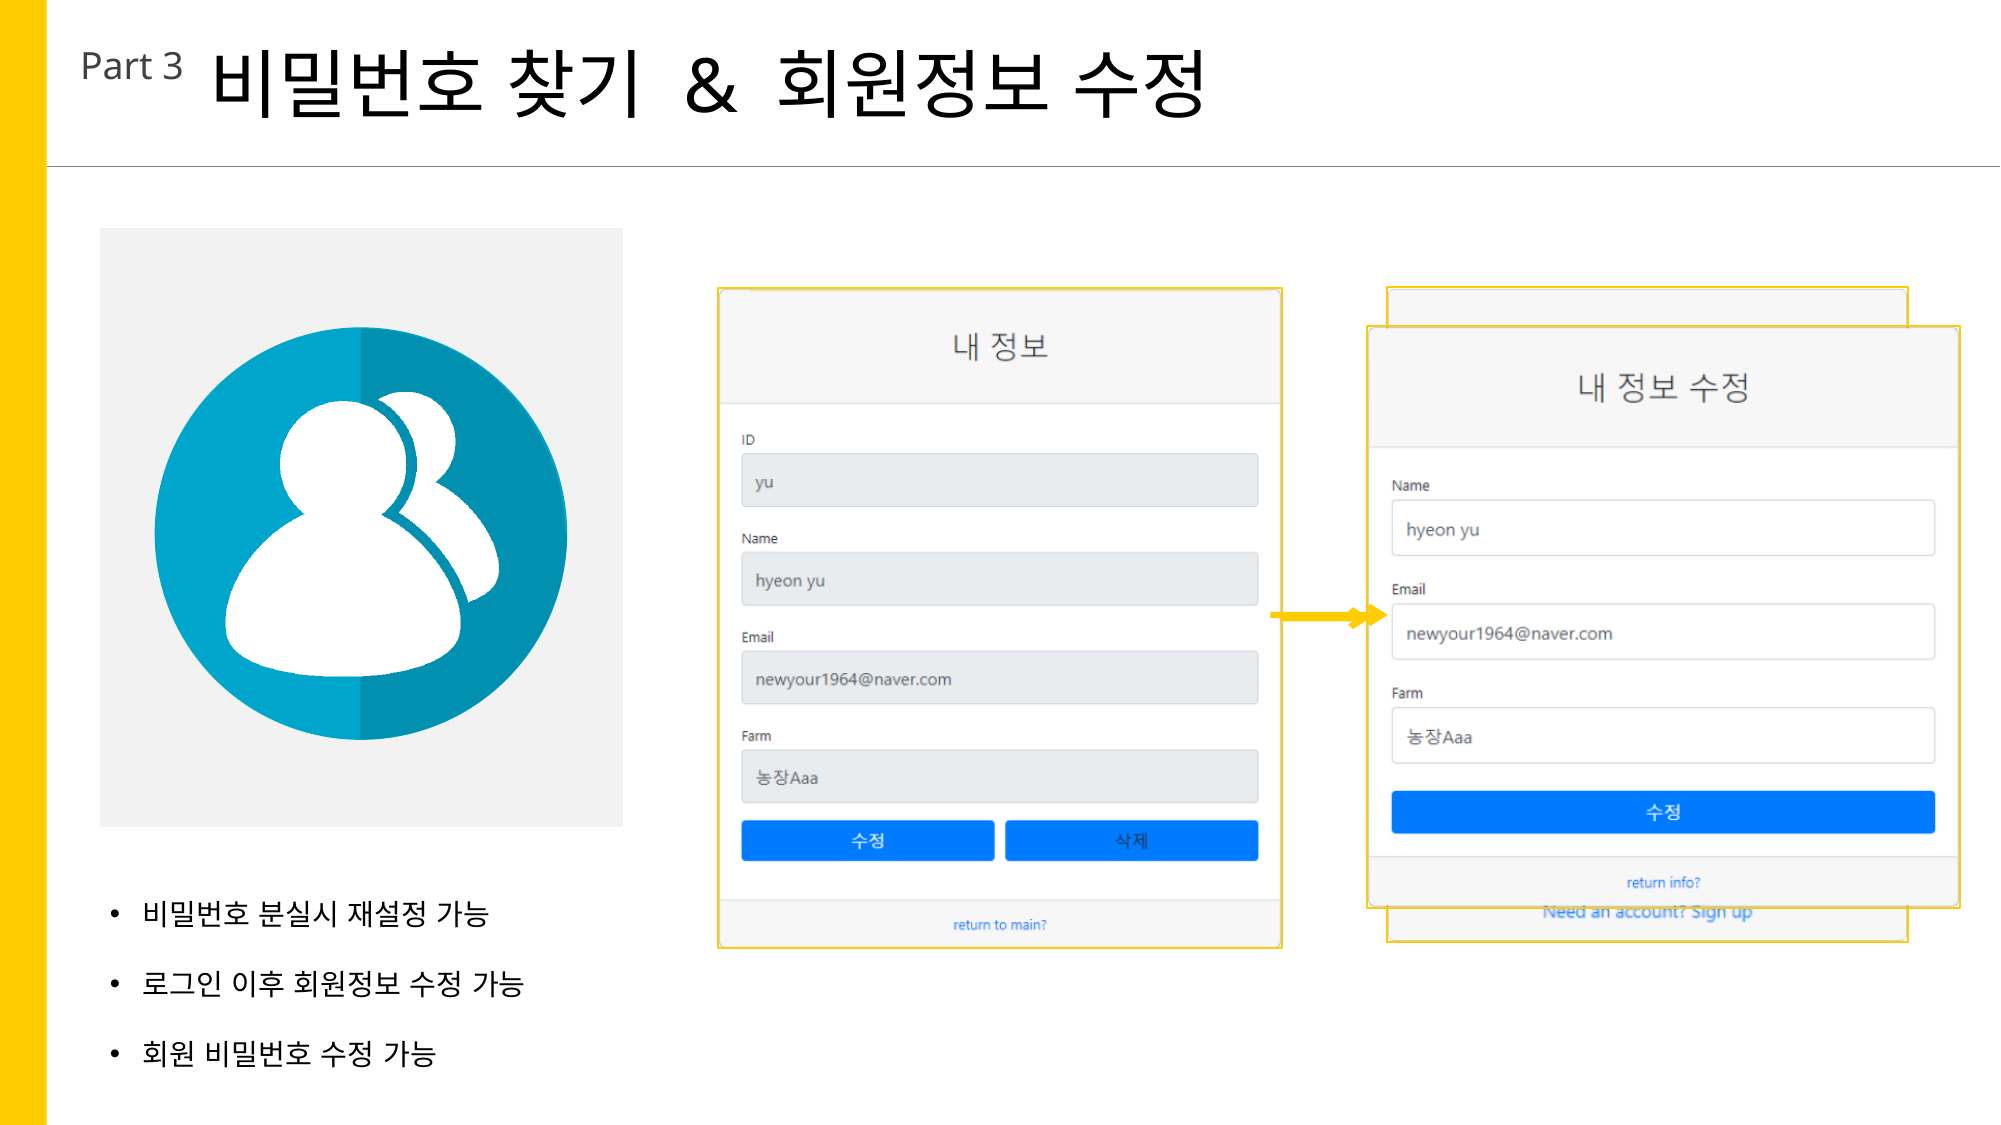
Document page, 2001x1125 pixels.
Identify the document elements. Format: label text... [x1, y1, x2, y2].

text_box [0, 0, 48, 1125]
picture [719, 289, 1281, 948]
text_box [94, 228, 639, 1114]
text_box 비밀번호 찾기 & 회원정보 수정 [194, 30, 1282, 136]
picture [1368, 288, 1959, 942]
text_box Part 3 [65, 34, 194, 95]
